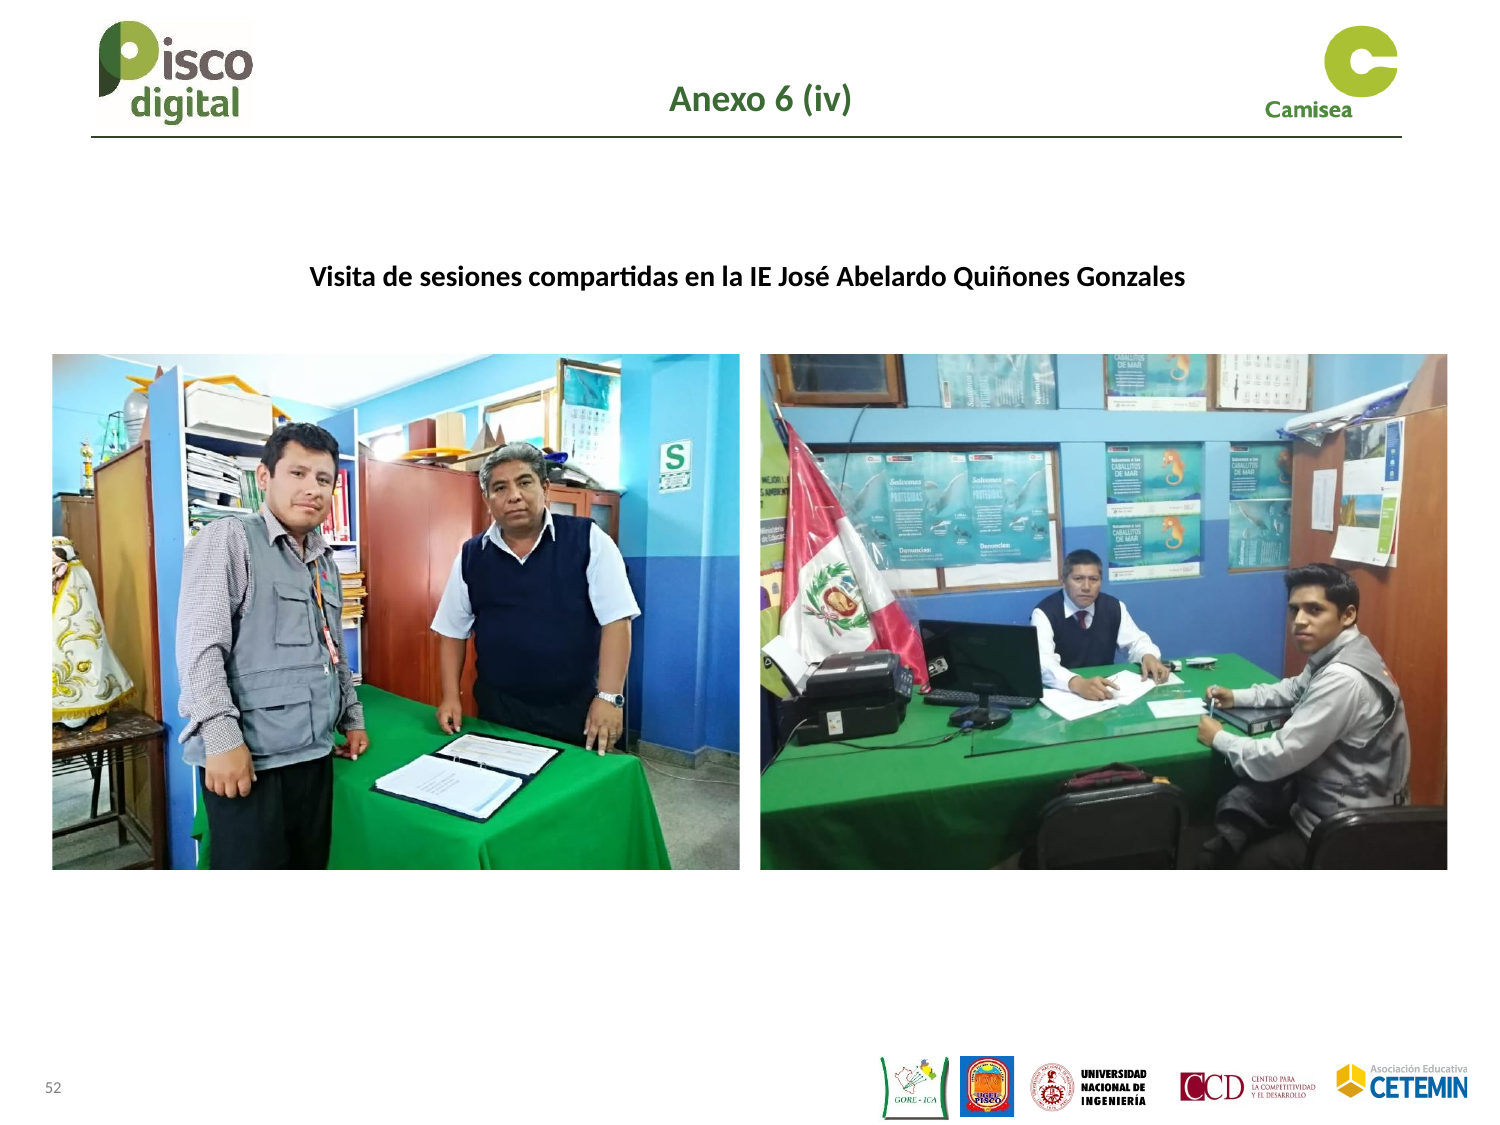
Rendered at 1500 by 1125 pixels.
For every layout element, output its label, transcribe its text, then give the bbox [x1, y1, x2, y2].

text_box [960, 1056, 1015, 1118]
text_box [1265, 25, 1398, 118]
slide_number 52 [40, 1079, 66, 1125]
picture [1177, 1071, 1316, 1106]
text_box [1029, 1062, 1147, 1112]
text_box [1336, 1064, 1468, 1101]
text_box [878, 1056, 950, 1122]
text_box Visita de sesiones compartidas en la IE José Abelardo Quiñones Gonzales [307, 255, 1190, 293]
text_box [52, 354, 740, 870]
text_box Anexo 6 (iv) [667, 72, 857, 120]
text_box [97, 19, 254, 127]
text_box [760, 354, 1448, 870]
